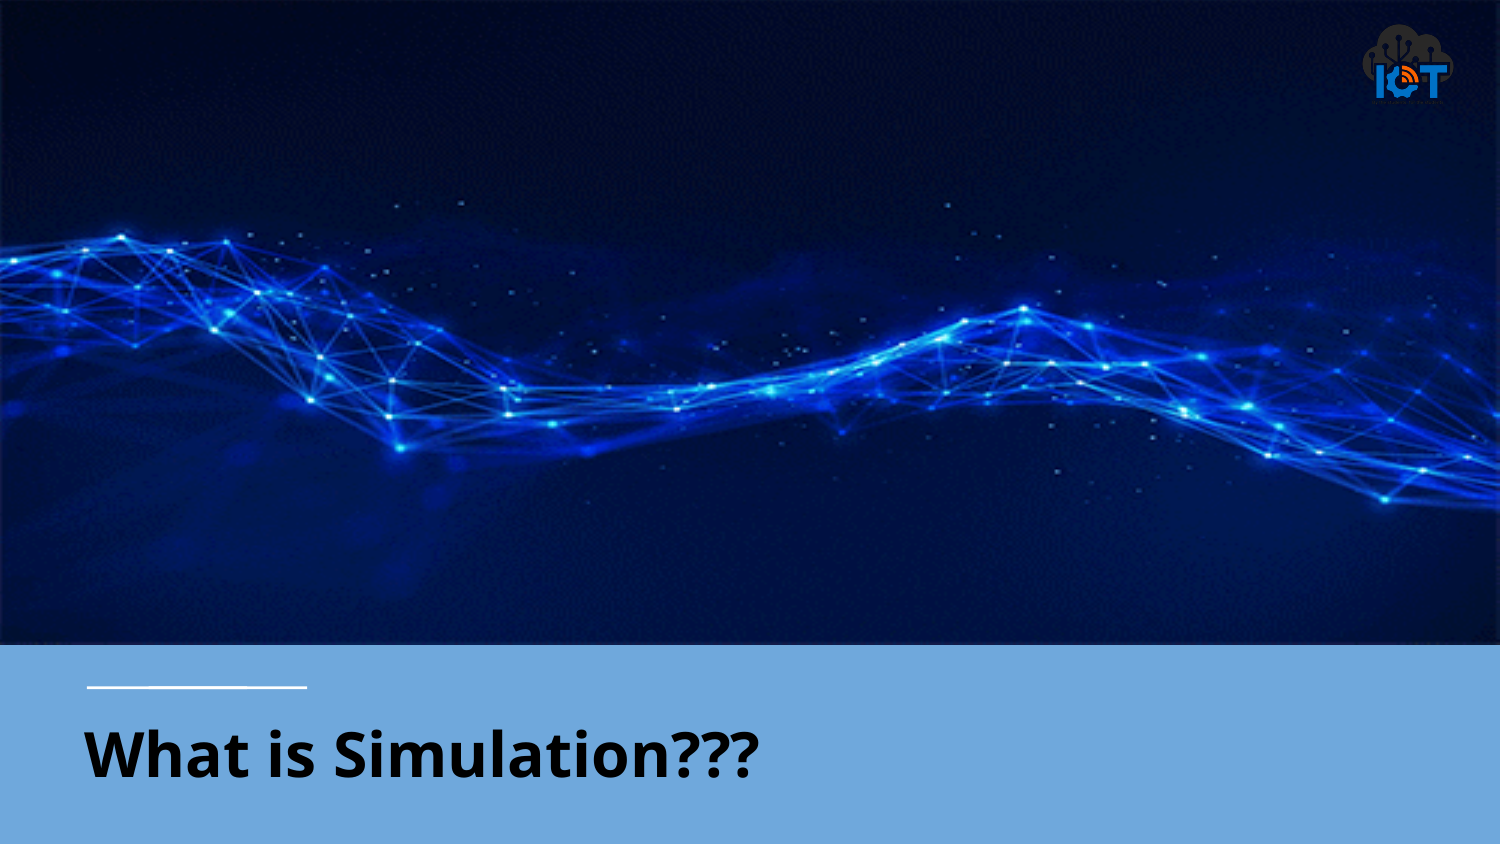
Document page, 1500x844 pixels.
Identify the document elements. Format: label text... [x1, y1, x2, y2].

title What is Simulation??? [69, 700, 1415, 812]
picture [0, 0, 1500, 645]
